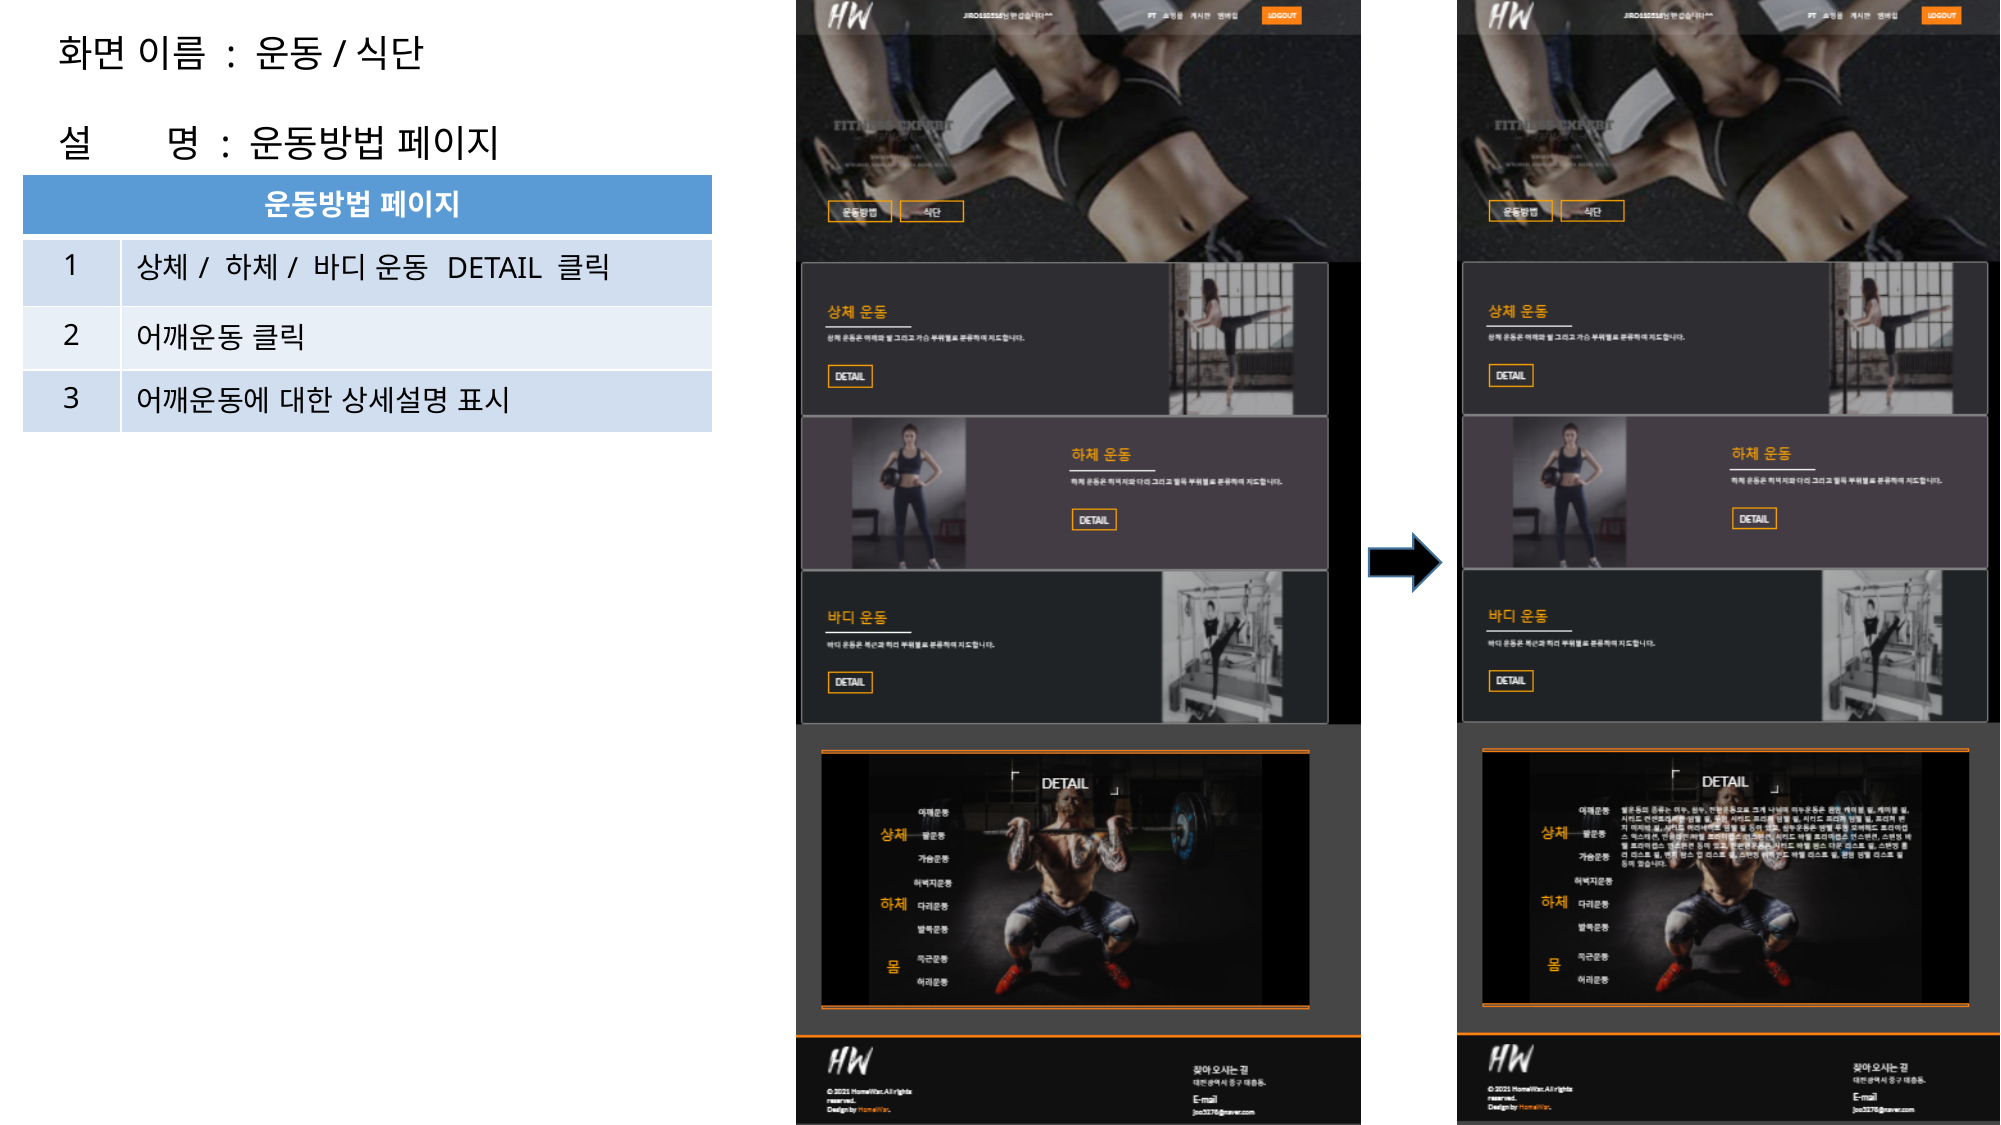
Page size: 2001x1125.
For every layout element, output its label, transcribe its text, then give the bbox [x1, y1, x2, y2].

table_cell 어깨운동에 대한 상세설명 표시 [122, 371, 712, 432]
text_box 화면 이름 : 운동/식단 [43, 23, 440, 83]
table_cell 상체/ 하체/ 바디 운동 DETAIL 클릭 [122, 240, 712, 306]
table_cell 3 [23, 371, 120, 432]
table_cell 2 [23, 307, 120, 369]
table_header 운동방법 페이지 [23, 175, 712, 234]
table_cell 어깨운동 클릭 [122, 307, 712, 369]
text_box 설 명 : 운동방법 페이지 [43, 113, 527, 173]
picture [796, 0, 1361, 1125]
text_box [1367, 532, 1443, 593]
table_cell 1 [23, 240, 120, 306]
picture [1457, 0, 2000, 1125]
